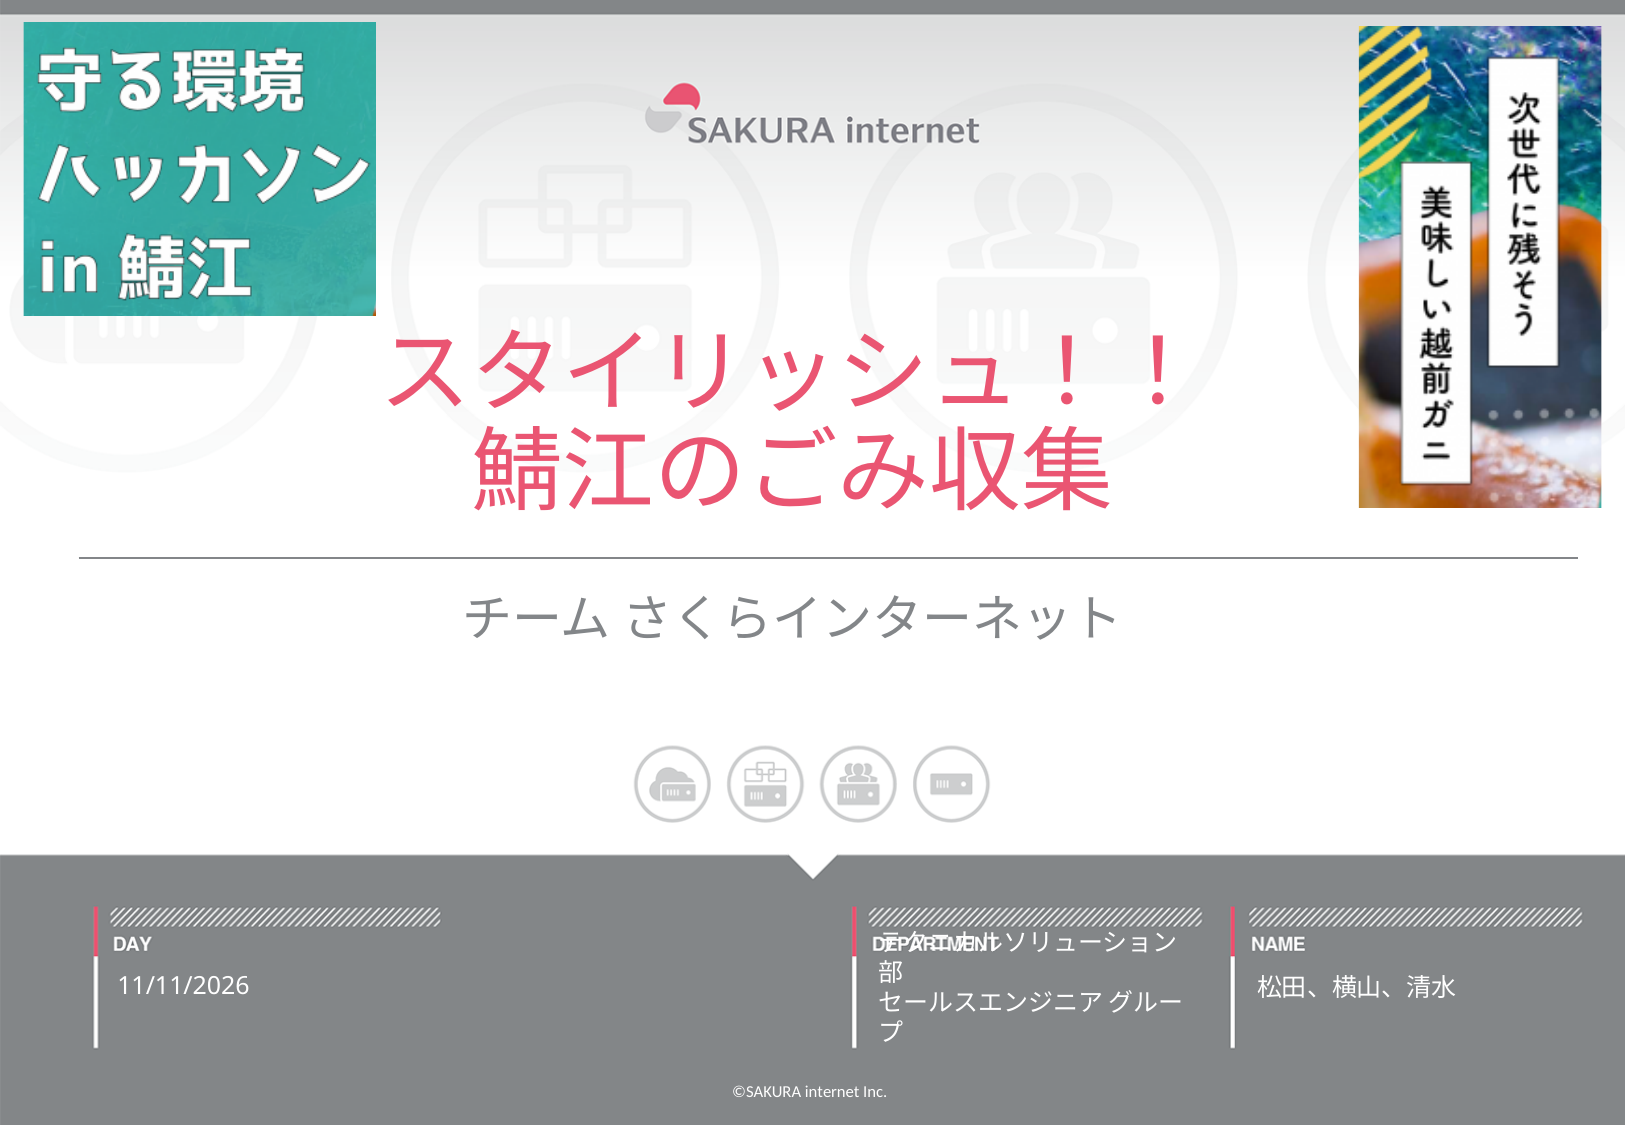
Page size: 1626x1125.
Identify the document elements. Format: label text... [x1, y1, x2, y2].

text_box テクニカルソリューション部 セールスエンジニア グループ [863, 956, 1202, 1017]
subtitle チーム さくらインターネット [150, 585, 1435, 728]
footer ©SAKURA internet Inc. [535, 1068, 1084, 1114]
picture [0, 0, 1625, 1125]
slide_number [102, 956, 441, 1017]
title スタイリッシュ！！ 鯖江のごみ収集 [150, 162, 1435, 531]
text_box 松田、横山、清水 [1242, 956, 1581, 1017]
